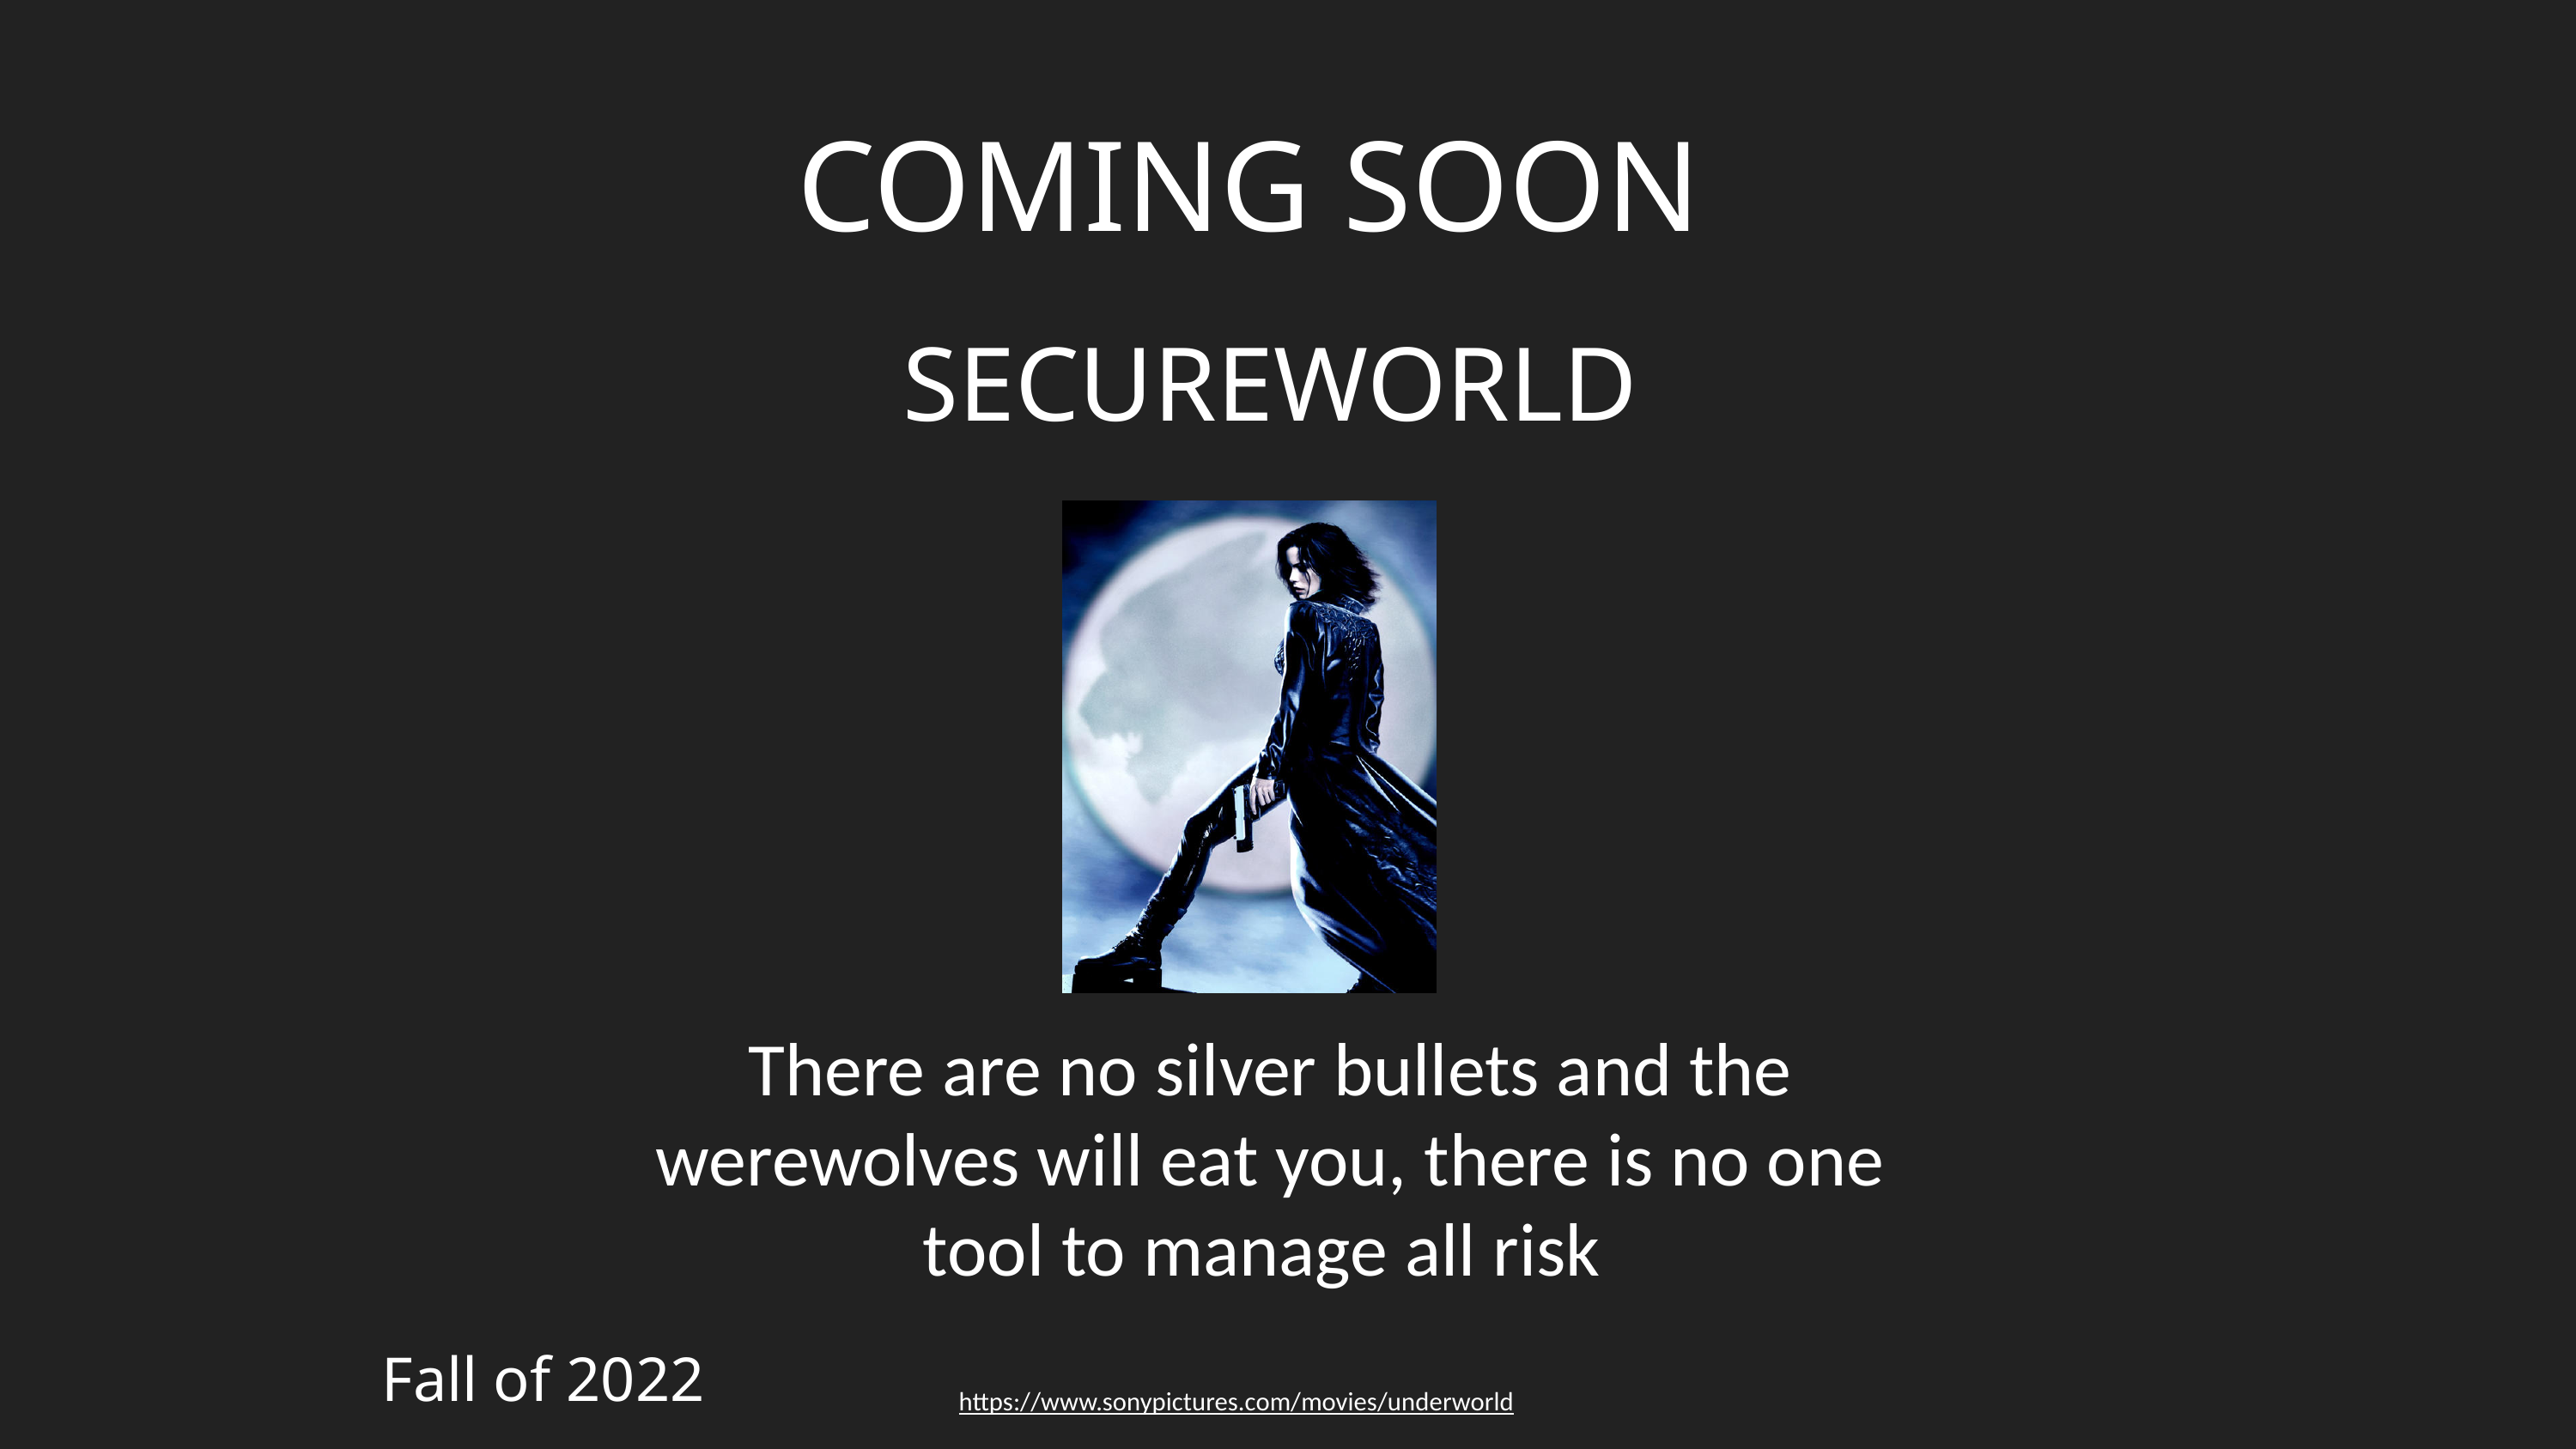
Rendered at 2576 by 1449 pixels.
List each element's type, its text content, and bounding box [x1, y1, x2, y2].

text_box There are no silver bullets and the werewolves will eat you, there is no one tool to manage all risk [586, 1012, 1956, 1300]
text_box Fall of 2022 [374, 1333, 713, 1421]
text_box COMING SOON [789, 100, 1710, 264]
text_box SECUREWORLD [895, 311, 1647, 449]
text_box https://www.sonypictures.com/movies/underworld [951, 1377, 1522, 1424]
picture [1061, 500, 1437, 993]
